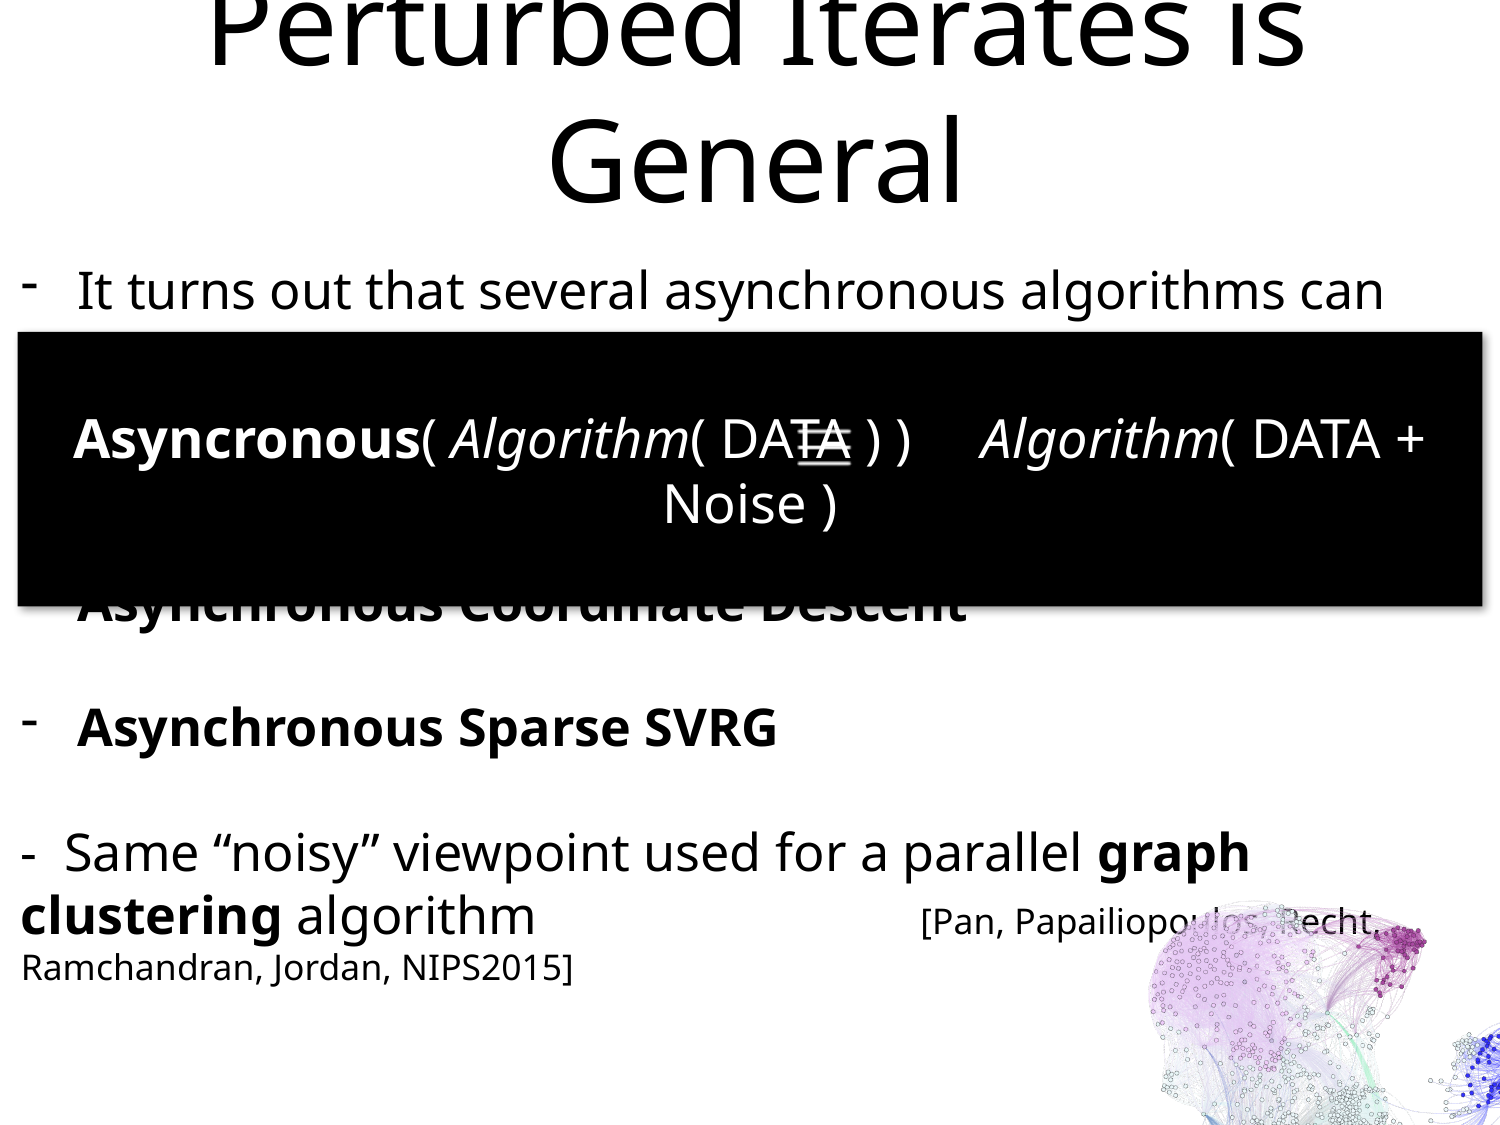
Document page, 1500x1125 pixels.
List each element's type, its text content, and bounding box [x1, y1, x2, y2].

text_box Asyncronous( Algorithm( DATA ) ) Algorithm( DATA + Noise ) [17, 331, 1483, 607]
picture [796, 422, 858, 469]
picture [1084, 808, 1500, 1125]
text_box It turns out that several asynchronous algorithms can analyzed by Asynchronous Coordinate Descent Asynchronous Sparse SVRG - Same “noisy” viewpoint used for a parallel graph clustering algorithm [Pan, Papailiopoulos, Recht, Ramchandran, Jordan, NIPS2015] [6, 187, 1482, 995]
title Perturbed Iterates is General [6, 0, 1500, 209]
